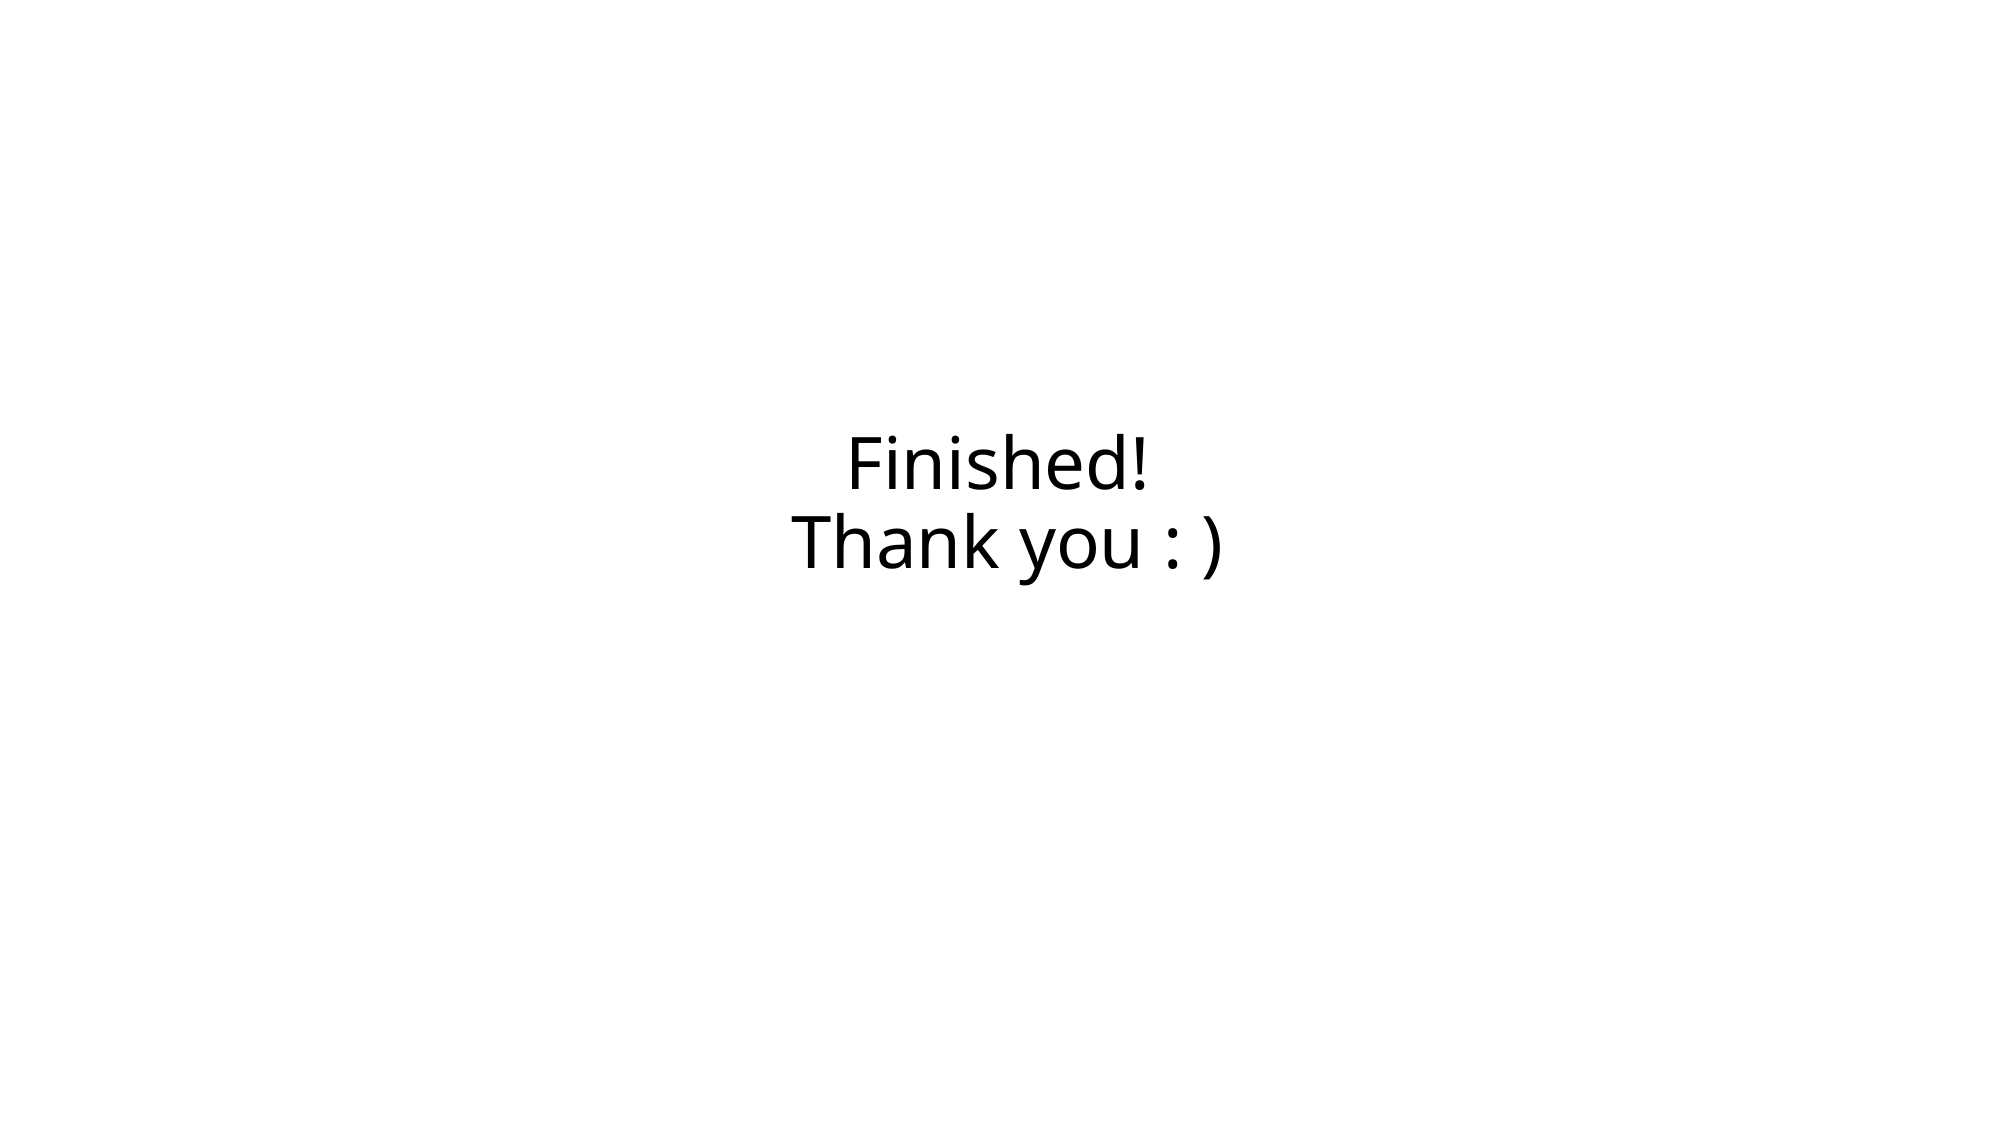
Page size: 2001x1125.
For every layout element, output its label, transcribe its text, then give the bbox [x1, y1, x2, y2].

title Finished! Thank you : ) [257, 418, 1758, 592]
